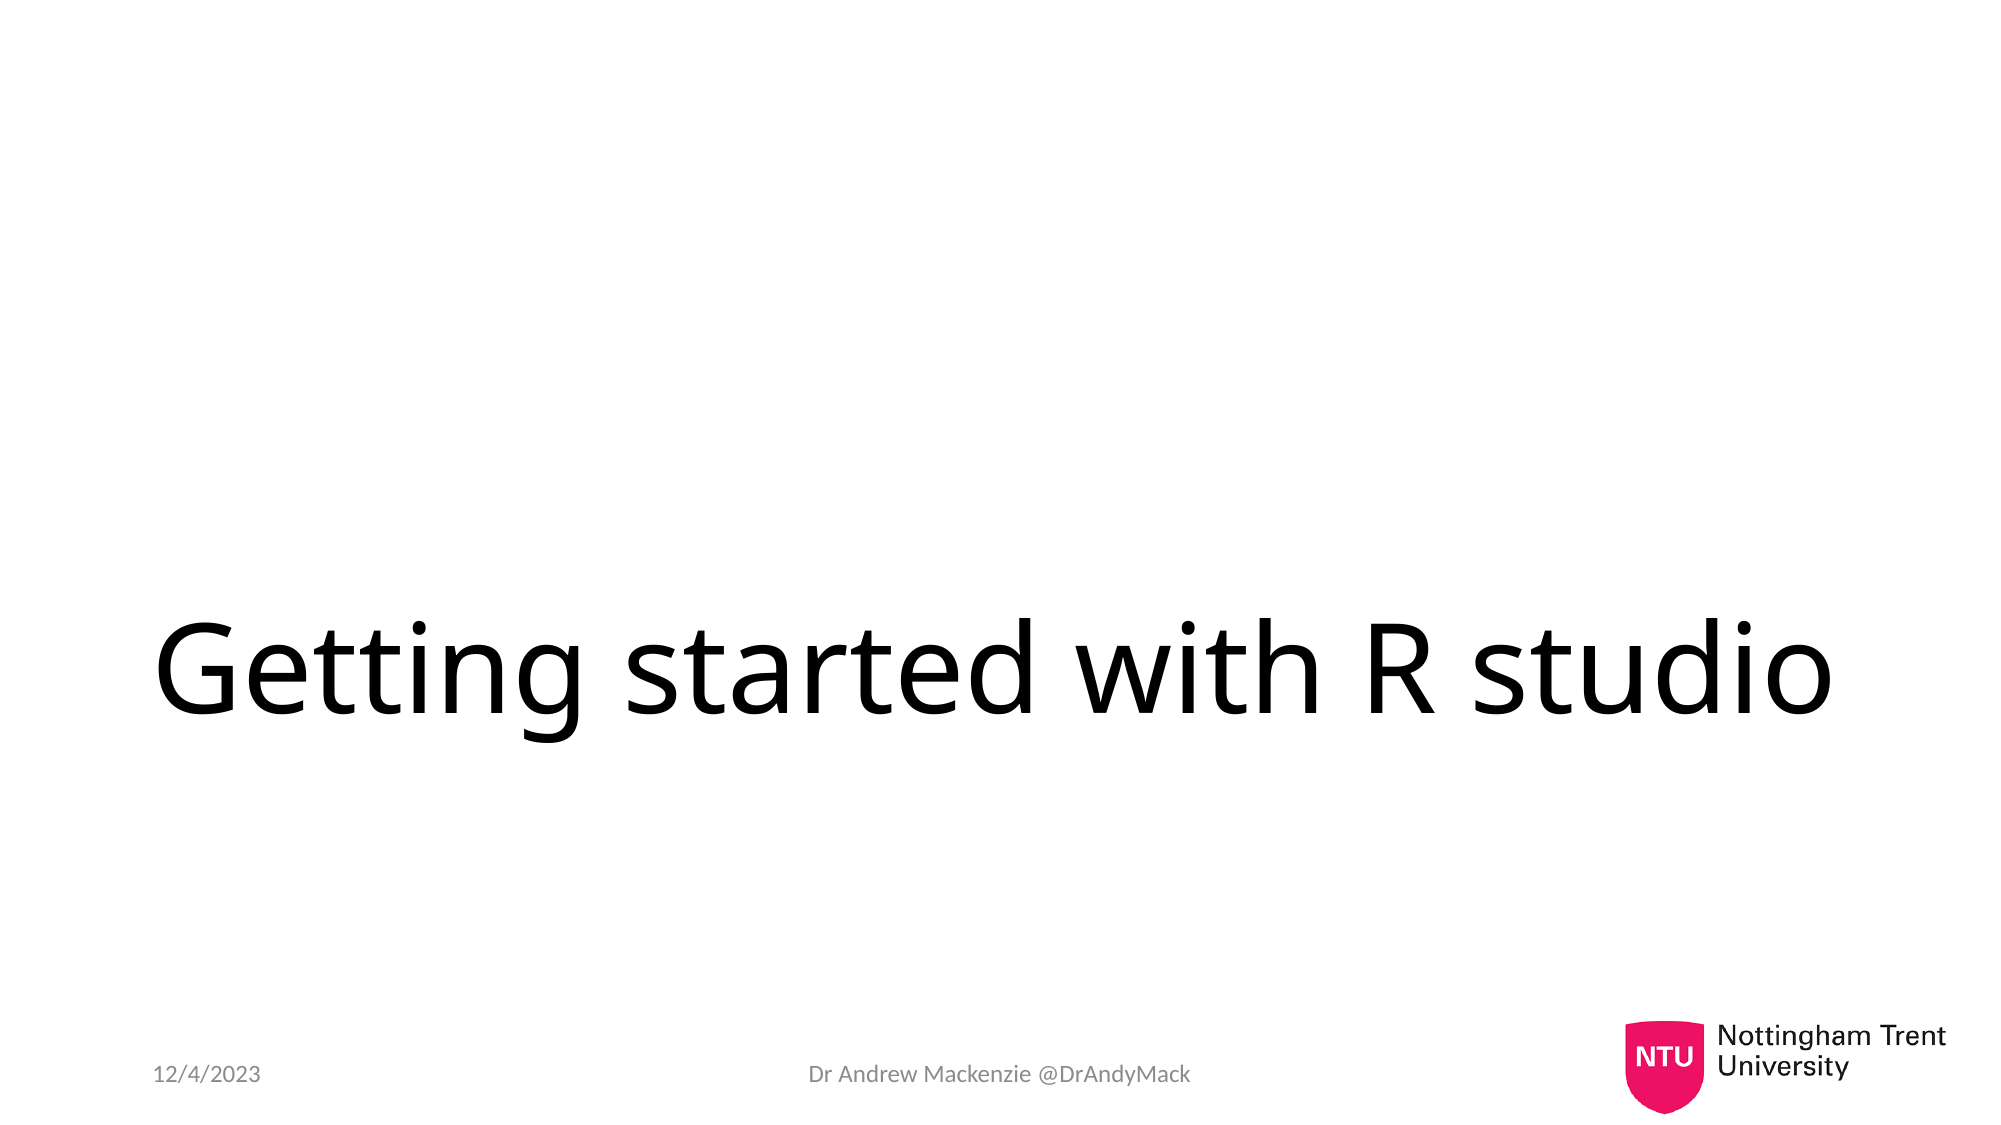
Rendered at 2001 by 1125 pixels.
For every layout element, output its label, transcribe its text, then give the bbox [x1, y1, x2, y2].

picture [1570, 1004, 2000, 1125]
footer Dr Andrew Mackenzie @DrAndyMack [662, 1042, 1338, 1103]
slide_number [137, 1042, 588, 1103]
title Getting started with R studio [136, 280, 1862, 749]
